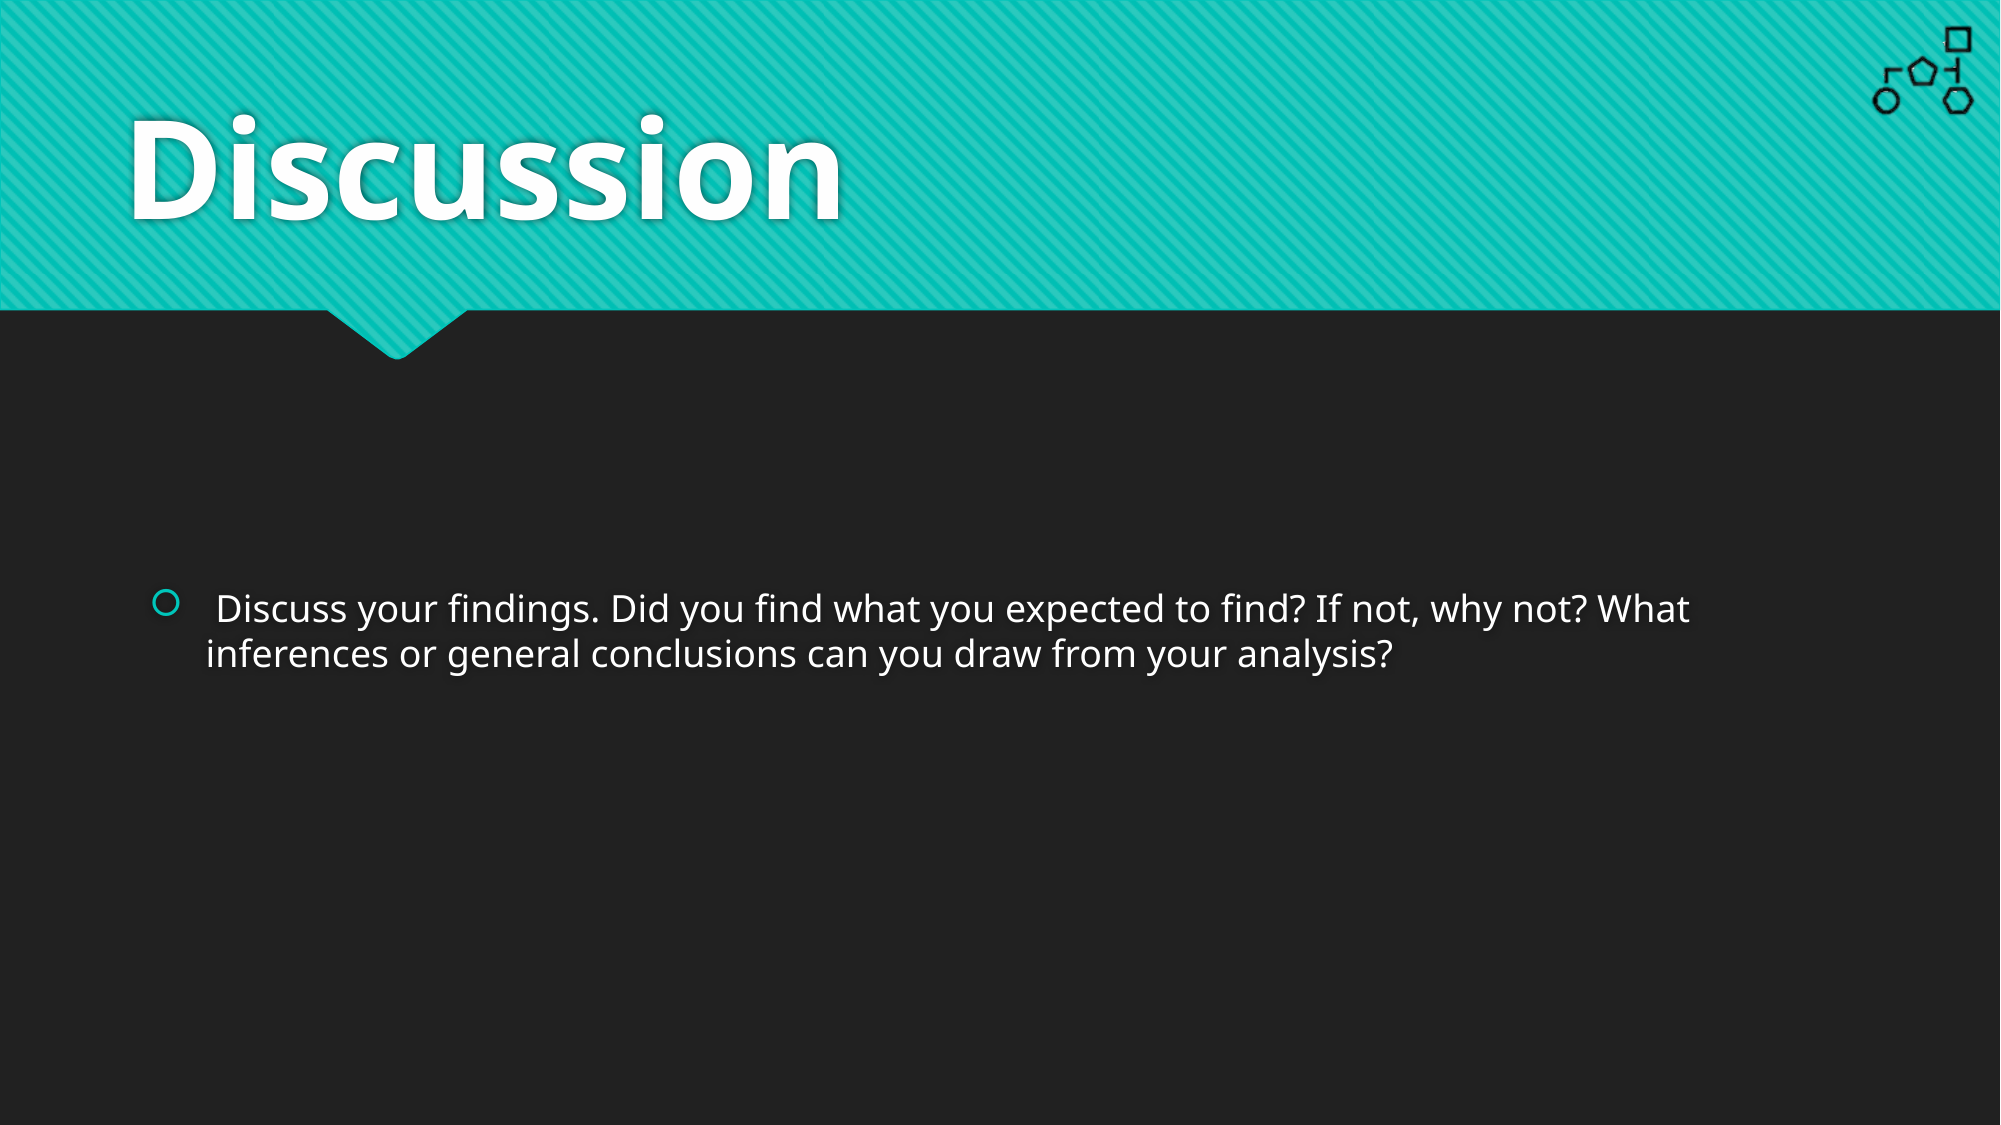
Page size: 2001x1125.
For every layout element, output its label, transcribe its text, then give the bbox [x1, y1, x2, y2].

title Discussion [107, 35, 1842, 419]
list Discuss your findings. Did you find what you expected to find? If not, why not? What inferences or general conclusions can you draw from your analysis? [134, 364, 1866, 962]
picture [1865, 18, 1987, 123]
